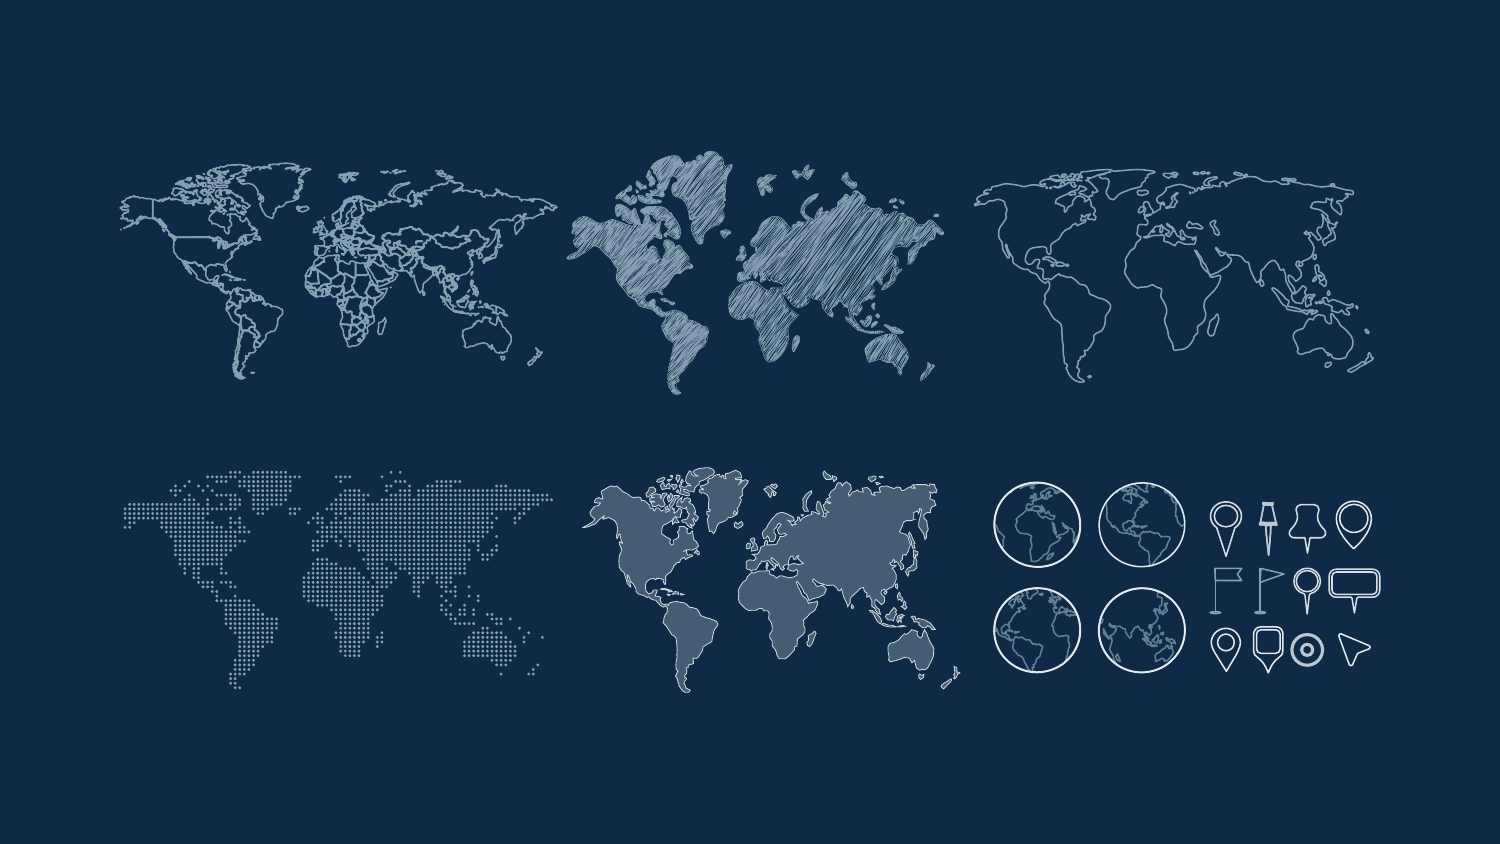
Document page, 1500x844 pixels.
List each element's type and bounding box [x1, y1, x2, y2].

text_box [1095, 587, 1189, 673]
text_box [1293, 568, 1321, 615]
text_box [1291, 634, 1323, 666]
text_box [1094, 482, 1190, 567]
text_box [1259, 502, 1277, 556]
text_box [973, 169, 1374, 383]
text_box [1328, 568, 1381, 614]
text_box [1211, 628, 1241, 672]
text_box [123, 470, 554, 690]
text_box [1209, 568, 1243, 614]
text_box [1289, 504, 1326, 554]
text_box [1254, 568, 1285, 614]
text_box [119, 162, 558, 380]
text_box [581, 467, 962, 693]
text_box [1338, 633, 1371, 666]
text_box [991, 587, 1084, 673]
text_box [565, 150, 946, 396]
text_box [1253, 626, 1284, 674]
text_box [1210, 501, 1242, 557]
text_box [988, 482, 1086, 568]
text_box [1336, 501, 1372, 549]
